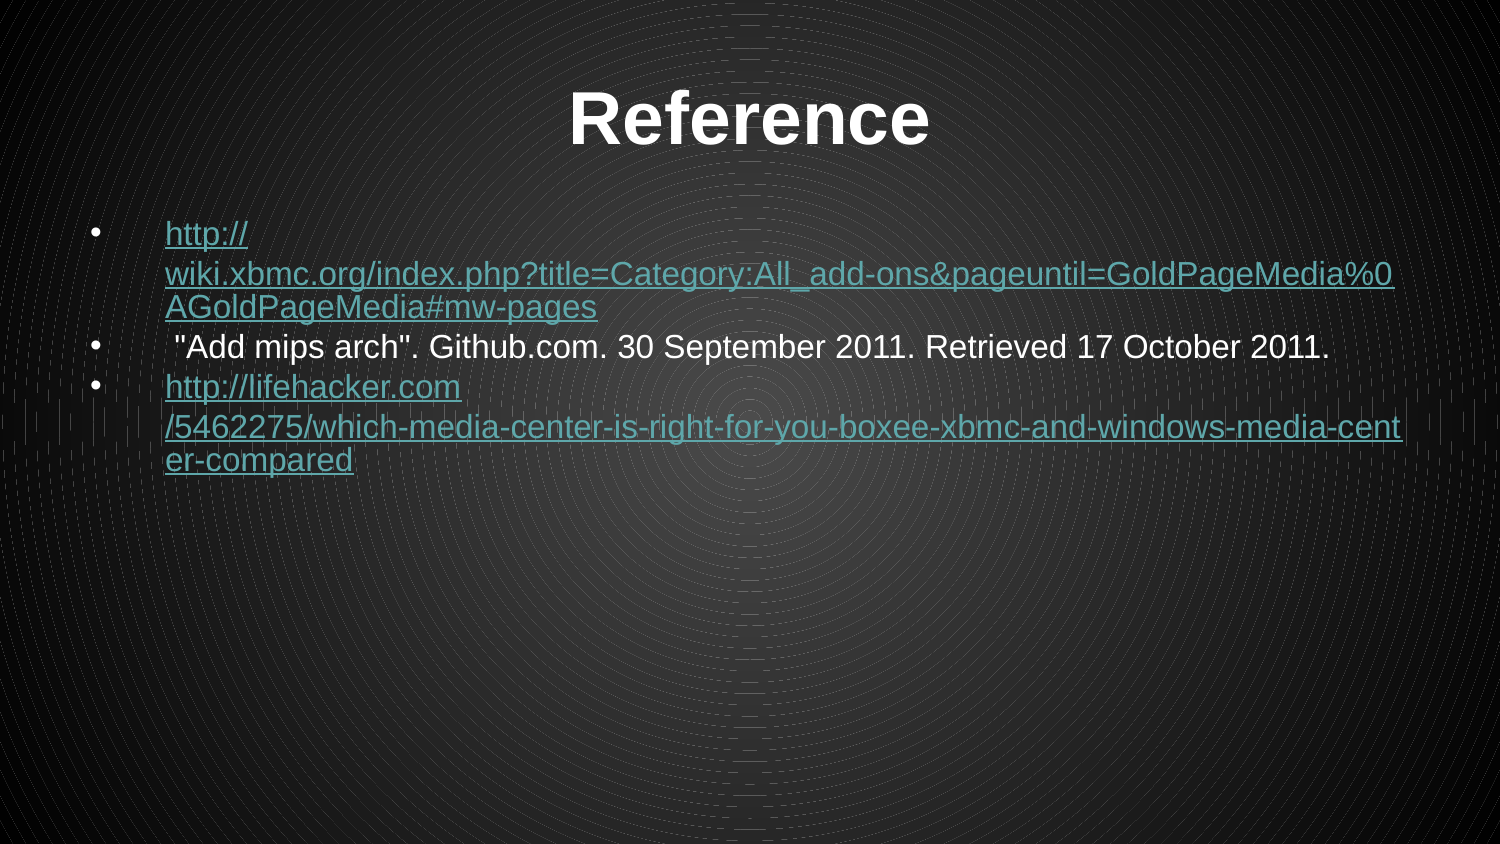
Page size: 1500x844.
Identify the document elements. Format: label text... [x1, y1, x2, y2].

title Reference [75, 33, 1425, 175]
list http://wiki.xbmc.org/index.php?title=Category:All_add-ons&pageuntil=GoldPageMedia%0AGoldPageMedia#mw-pages "Add mips arch". Github.com. 30 September 2011. Retrieved 17 October 2011. http://lifehacker.com/5462275/which-media-center-is-right-for-you-boxee-xbmc-and-windows-media-center-compared [75, 196, 1425, 808]
